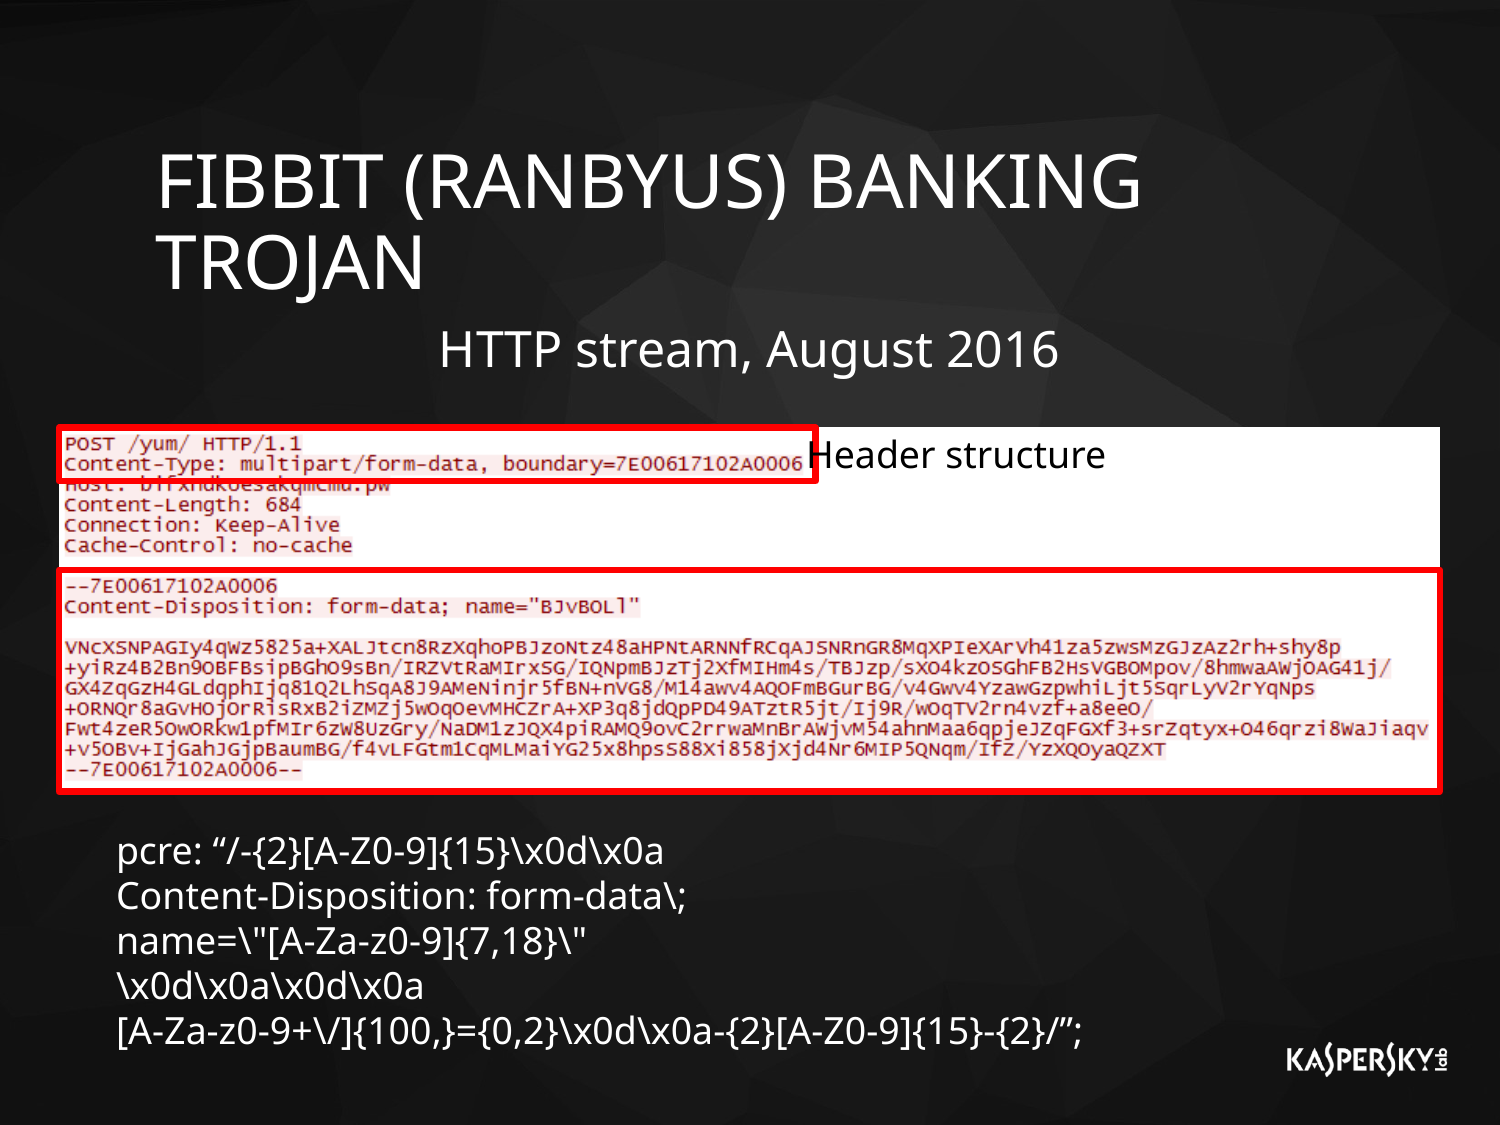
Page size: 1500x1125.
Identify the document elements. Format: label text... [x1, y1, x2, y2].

text_box HTTP stream, August 2016 [424, 310, 1076, 386]
text_box pcre: “/-{2}[A-Z0-9]{15}\x0d\x0a Content-Disposition: form-data\; name=\"[A-Za-z0-9]{7,18}\" \x0d\x0a\x0d\x0a [A-Za-z0-9+\/]{100,}={0,2}\x0d\x0a-{2}[A-Z0-9]{15}-{2}/”; [101, 820, 1283, 1060]
picture [0, 0, 1500, 1125]
title FIBBIT (RANBYUS) BANKING TROJAN [140, 100, 1360, 349]
